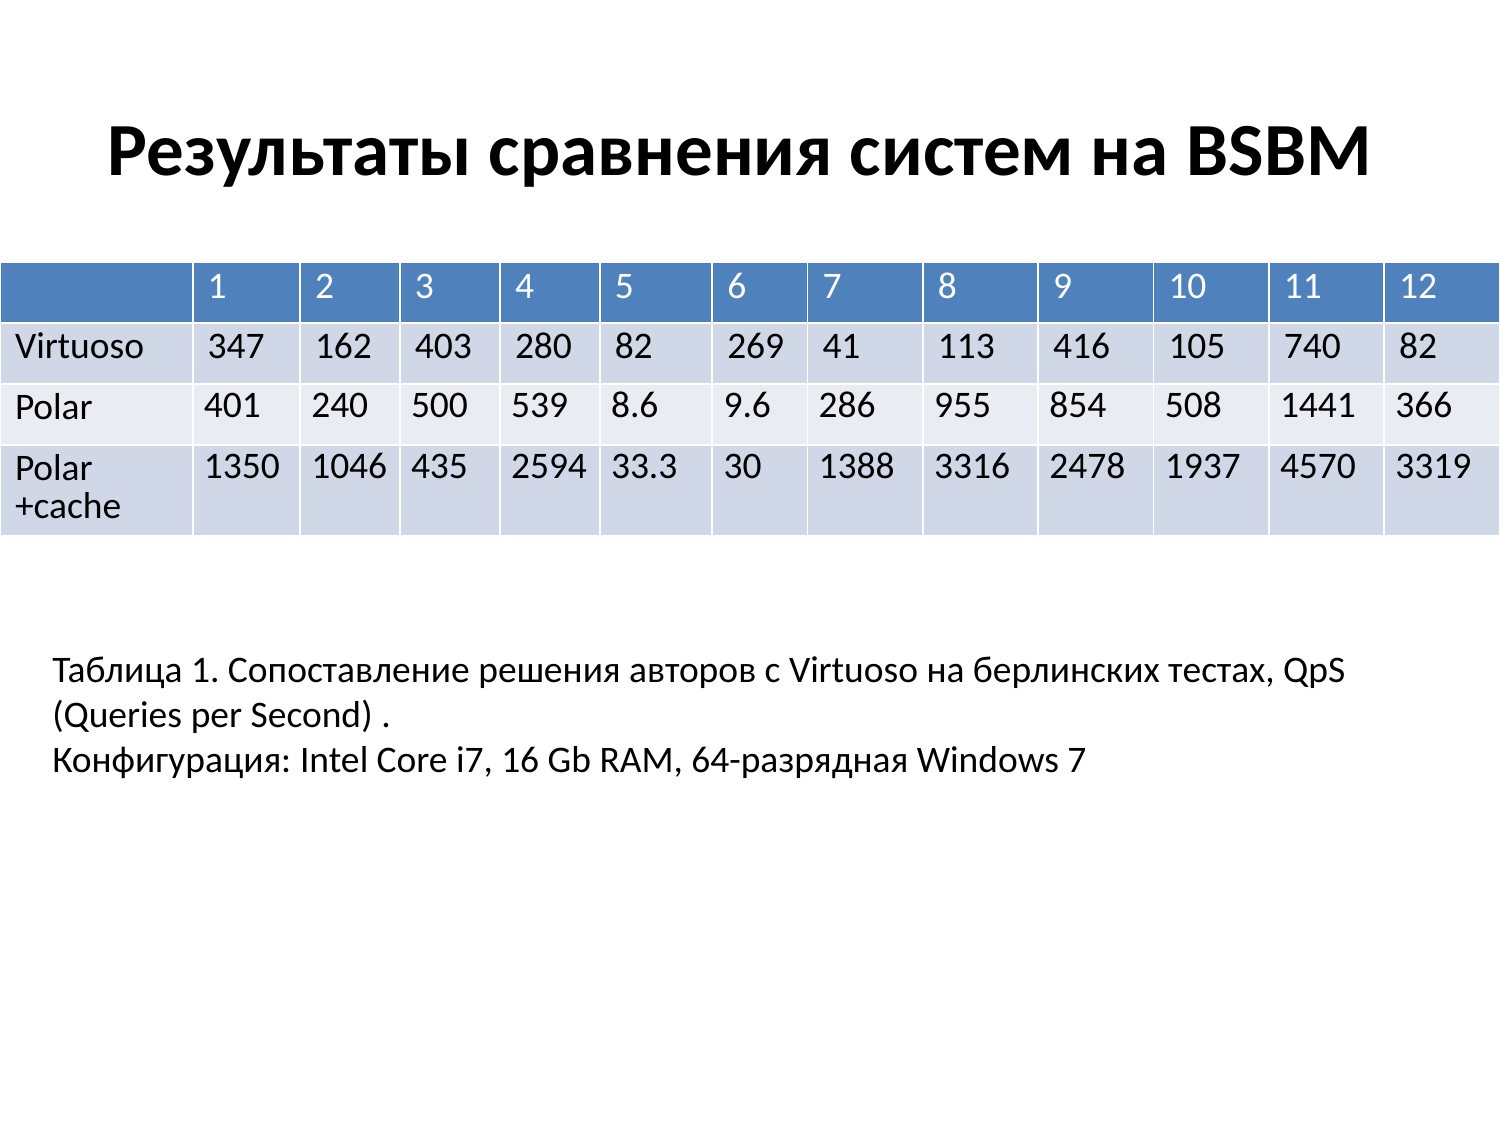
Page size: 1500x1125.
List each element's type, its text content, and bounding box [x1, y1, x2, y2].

table_header 2 [301, 263, 399, 322]
table_cell 30 [713, 446, 807, 535]
table_cell 113 [924, 324, 1037, 383]
table_header 9 [1039, 263, 1153, 322]
table_cell 435 [401, 446, 499, 535]
table_cell 366 [1385, 385, 1499, 444]
table_cell 1937 [1154, 446, 1268, 535]
table_cell Virtuoso [1, 324, 192, 383]
table_cell 162 [301, 324, 399, 383]
table_cell 105 [1154, 324, 1268, 383]
table_cell 286 [808, 385, 922, 444]
table_cell 9.6 [713, 385, 807, 444]
table_cell 1441 [1270, 385, 1383, 444]
table_cell 3319 [1385, 446, 1499, 535]
table_cell 82 [1385, 324, 1499, 383]
table_cell 347 [194, 324, 299, 383]
table_header 6 [713, 263, 807, 322]
table_cell Polar [1, 385, 192, 444]
table_header 11 [1270, 263, 1383, 322]
table_cell 955 [924, 385, 1037, 444]
table_cell 1046 [301, 446, 399, 535]
table_header 3 [401, 263, 499, 322]
table_cell 4570 [1270, 446, 1383, 535]
table_cell 82 [601, 324, 711, 383]
text_box Таблица 1. Сопоставление решения авторов с Virtuoso на берлинских тестах, QpS (Queries per Second) . Конфигурация: Intel Core i7, 16 Gb RAM, 64-разрядная Windows 7 [37, 637, 1438, 788]
table_cell 269 [713, 324, 807, 383]
table_header [1, 263, 192, 322]
table_cell 740 [1270, 324, 1383, 383]
table_header 4 [501, 263, 599, 322]
table_cell 1350 [194, 446, 299, 535]
title Результаты сравнения систем на BSBM [75, 45, 1425, 233]
table_cell 416 [1039, 324, 1153, 383]
table_cell 403 [401, 324, 499, 383]
table_cell 854 [1039, 385, 1153, 444]
table_cell 1388 [808, 446, 922, 535]
table_cell 33.3 [601, 446, 711, 535]
table_cell 2478 [1039, 446, 1153, 535]
table_cell 401 [194, 385, 299, 444]
table_cell Polar +cache [1, 446, 192, 535]
table_cell 41 [808, 324, 922, 383]
table_cell 240 [301, 385, 399, 444]
table_header 7 [808, 263, 922, 322]
table_header 1 [194, 263, 299, 322]
table_cell 2594 [501, 446, 599, 535]
table_header 10 [1154, 263, 1268, 322]
table_cell 280 [501, 324, 599, 383]
table_cell 8.6 [601, 385, 711, 444]
table_header 12 [1385, 263, 1499, 322]
table_cell 508 [1154, 385, 1268, 444]
table_cell 3316 [924, 446, 1037, 535]
table_cell 500 [401, 385, 499, 444]
table_cell 539 [501, 385, 599, 444]
table_header 8 [924, 263, 1037, 322]
table_header 5 [601, 263, 711, 322]
